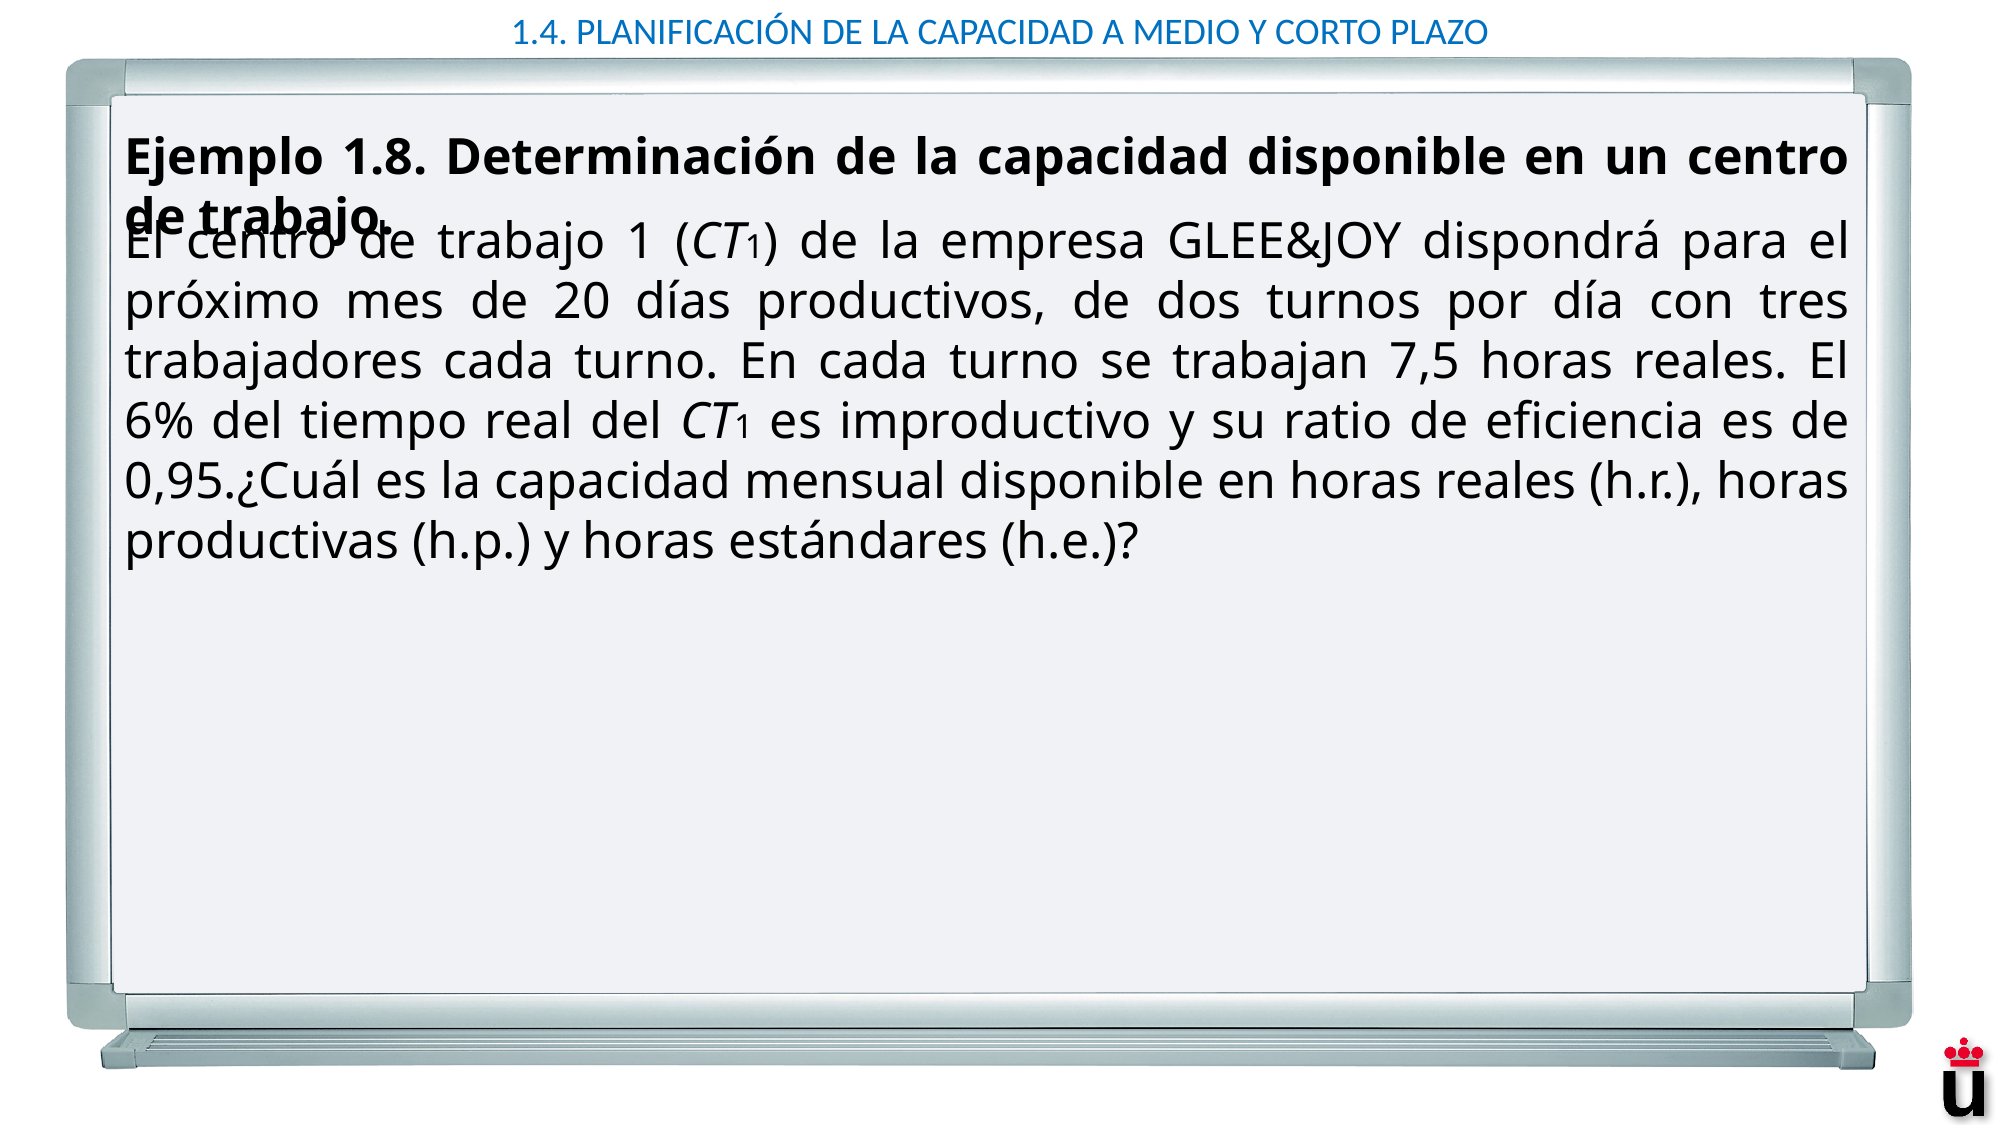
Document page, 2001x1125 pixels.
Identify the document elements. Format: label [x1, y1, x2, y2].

picture [0, 0, 2001, 1125]
text_box [110, 116, 1866, 576]
text_box [0, 0, 2000, 60]
